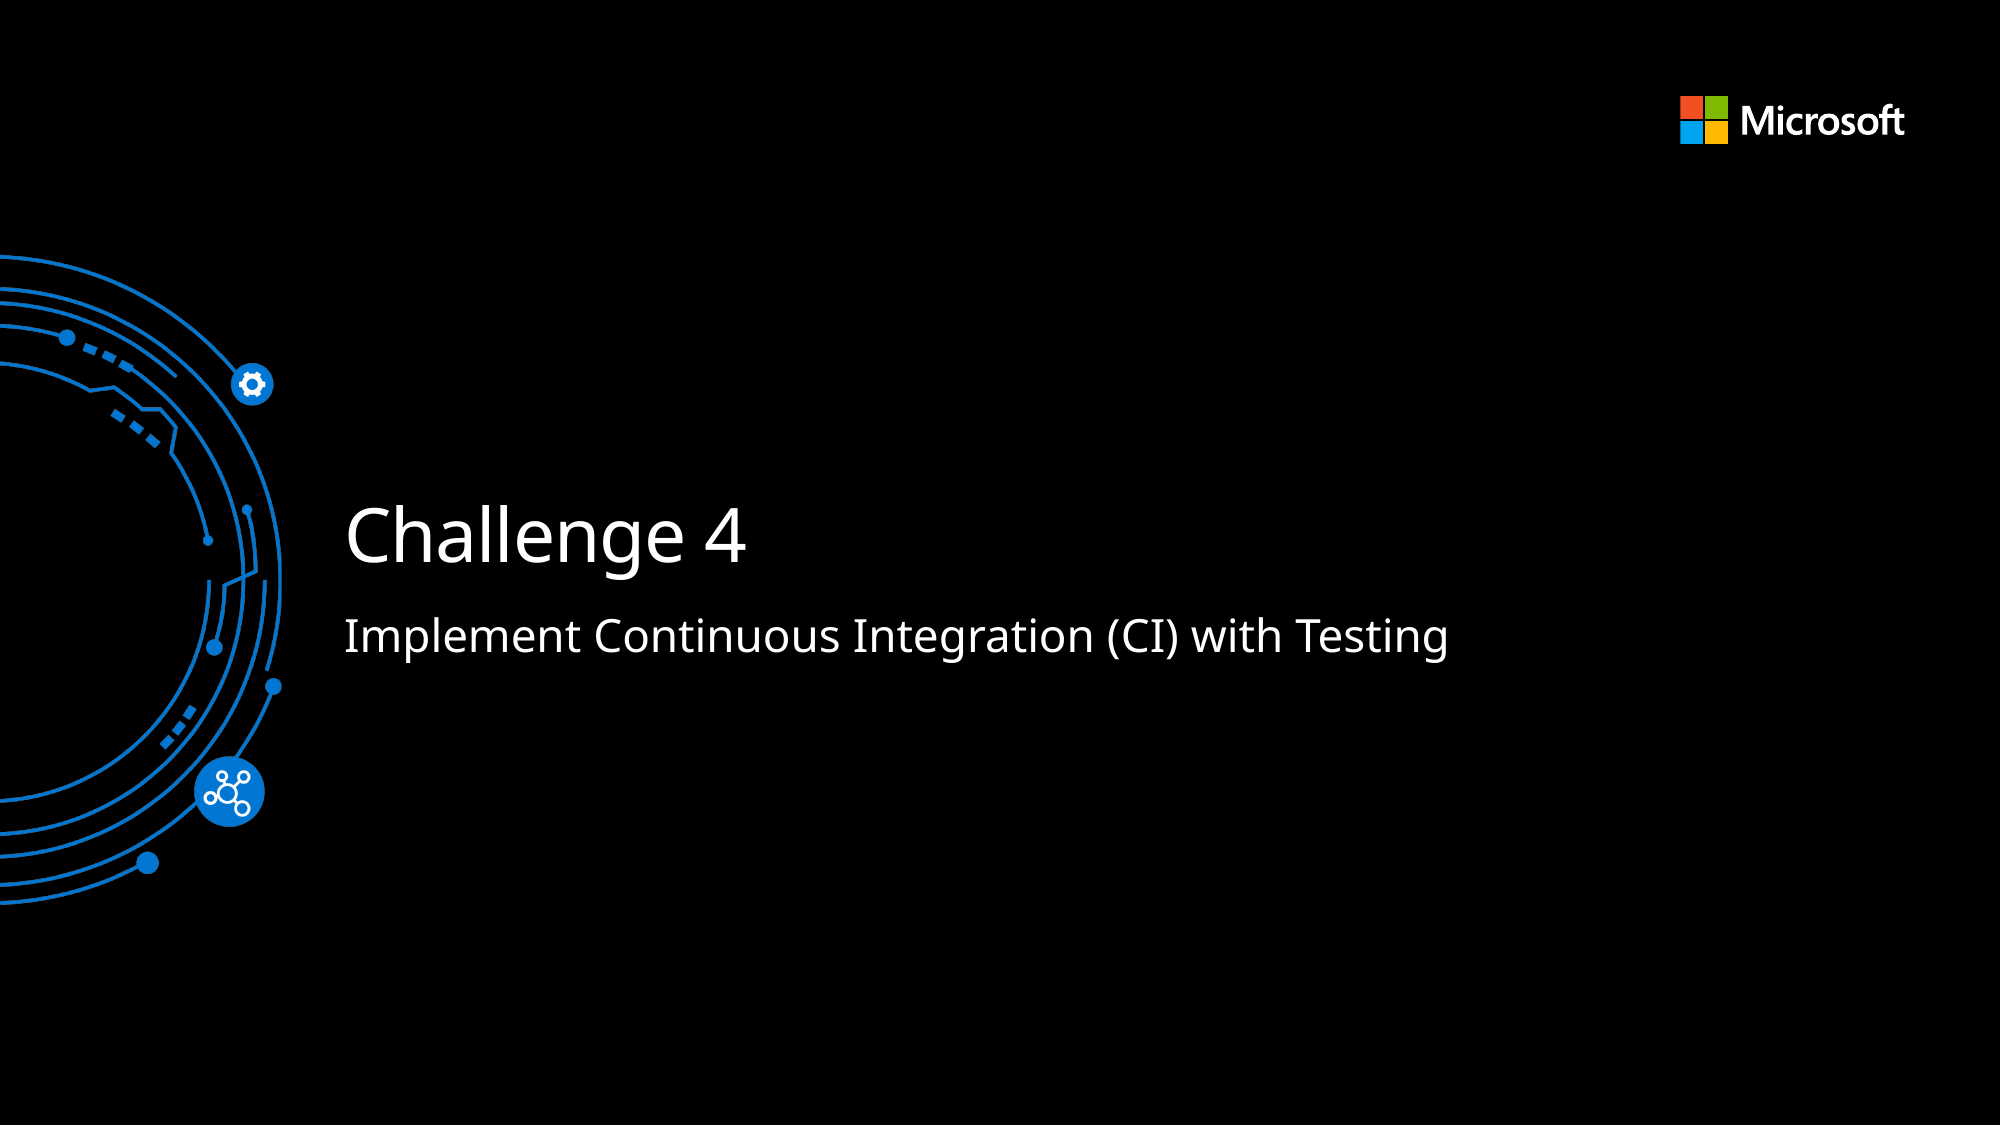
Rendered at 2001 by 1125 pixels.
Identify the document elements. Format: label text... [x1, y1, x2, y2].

picture [0, 255, 282, 905]
subtitle Implement Continuous Integration (CI) with Testing [344, 606, 1597, 663]
title Challenge 4 [344, 487, 1597, 579]
